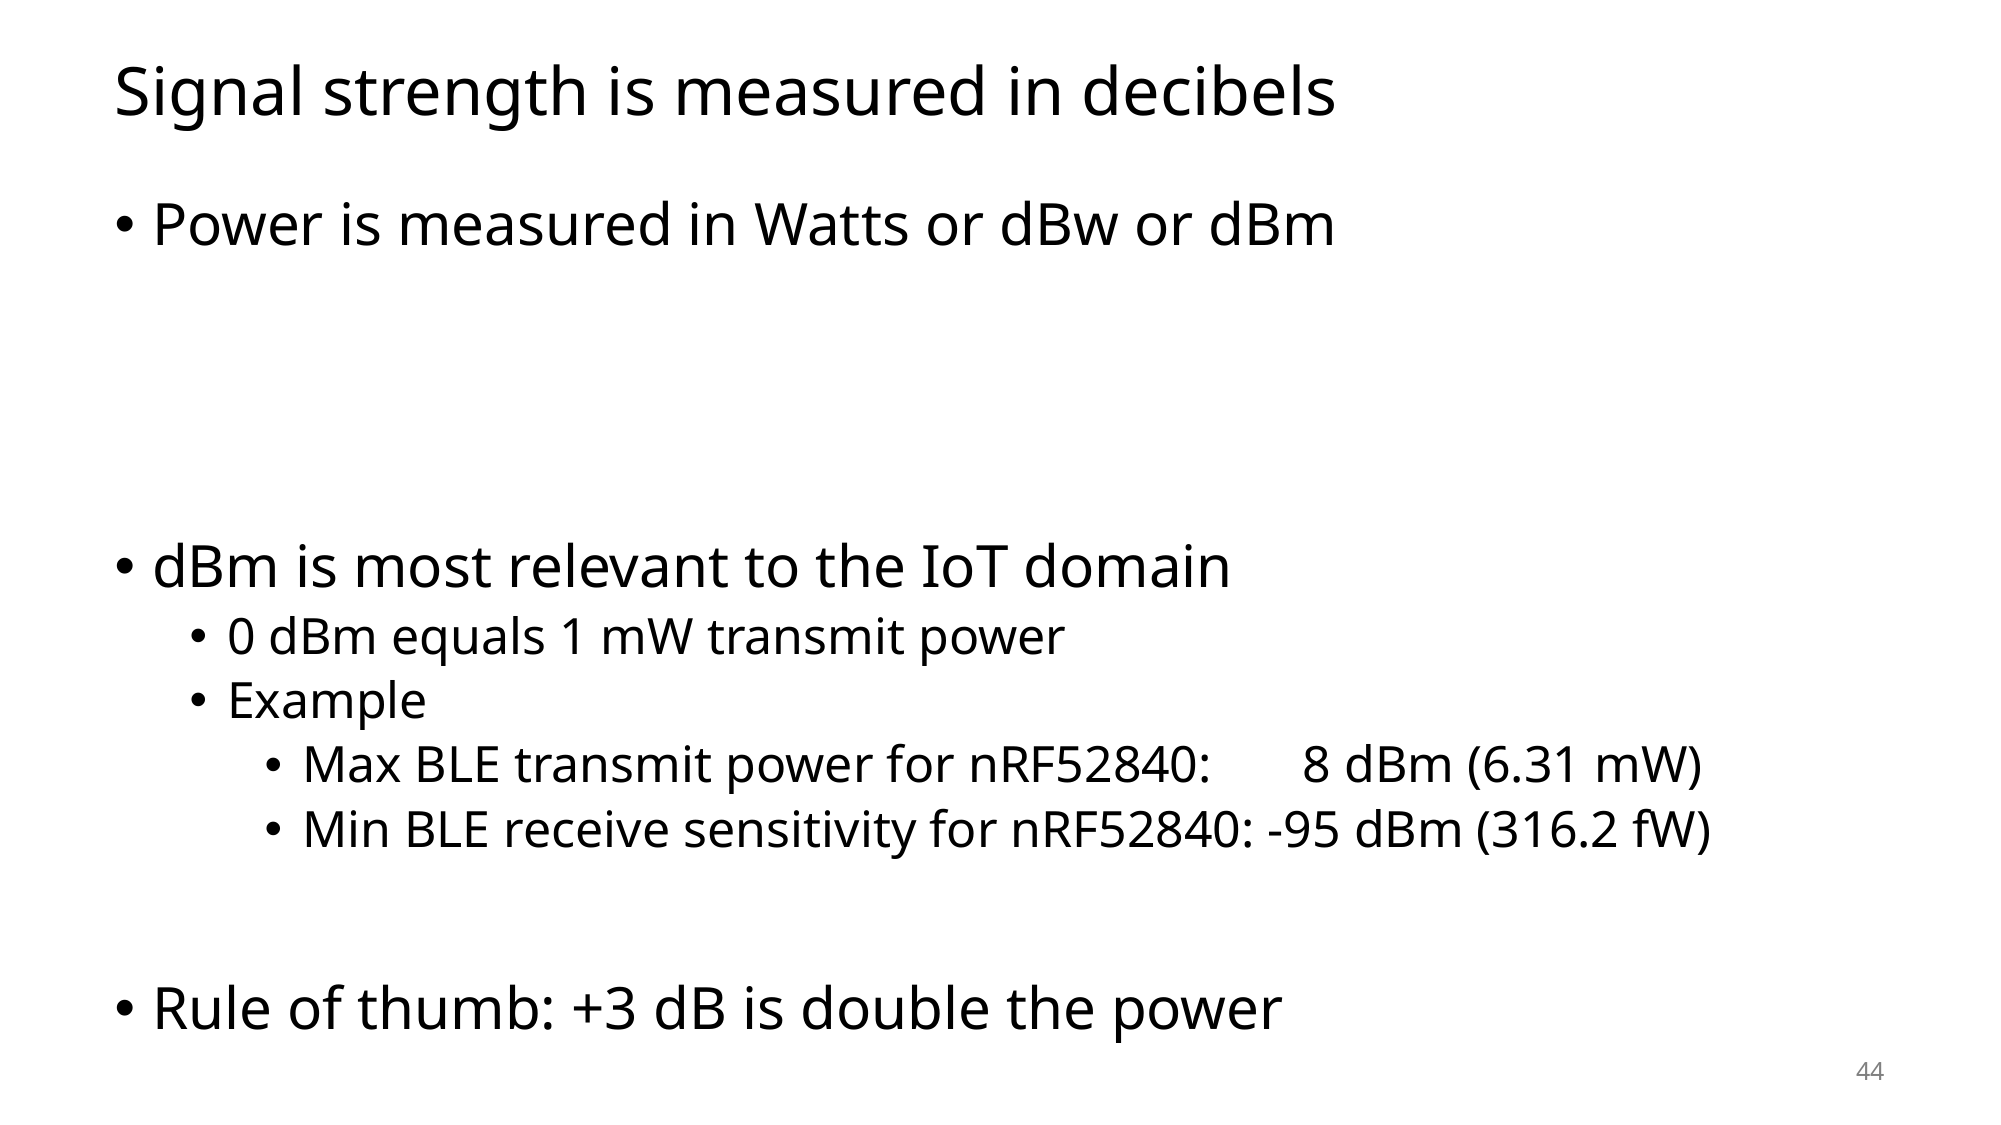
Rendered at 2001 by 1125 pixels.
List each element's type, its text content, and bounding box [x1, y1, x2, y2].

slide_number 44 [1749, 1042, 1900, 1103]
title Signal strength is measured in decibels [99, 37, 1900, 150]
